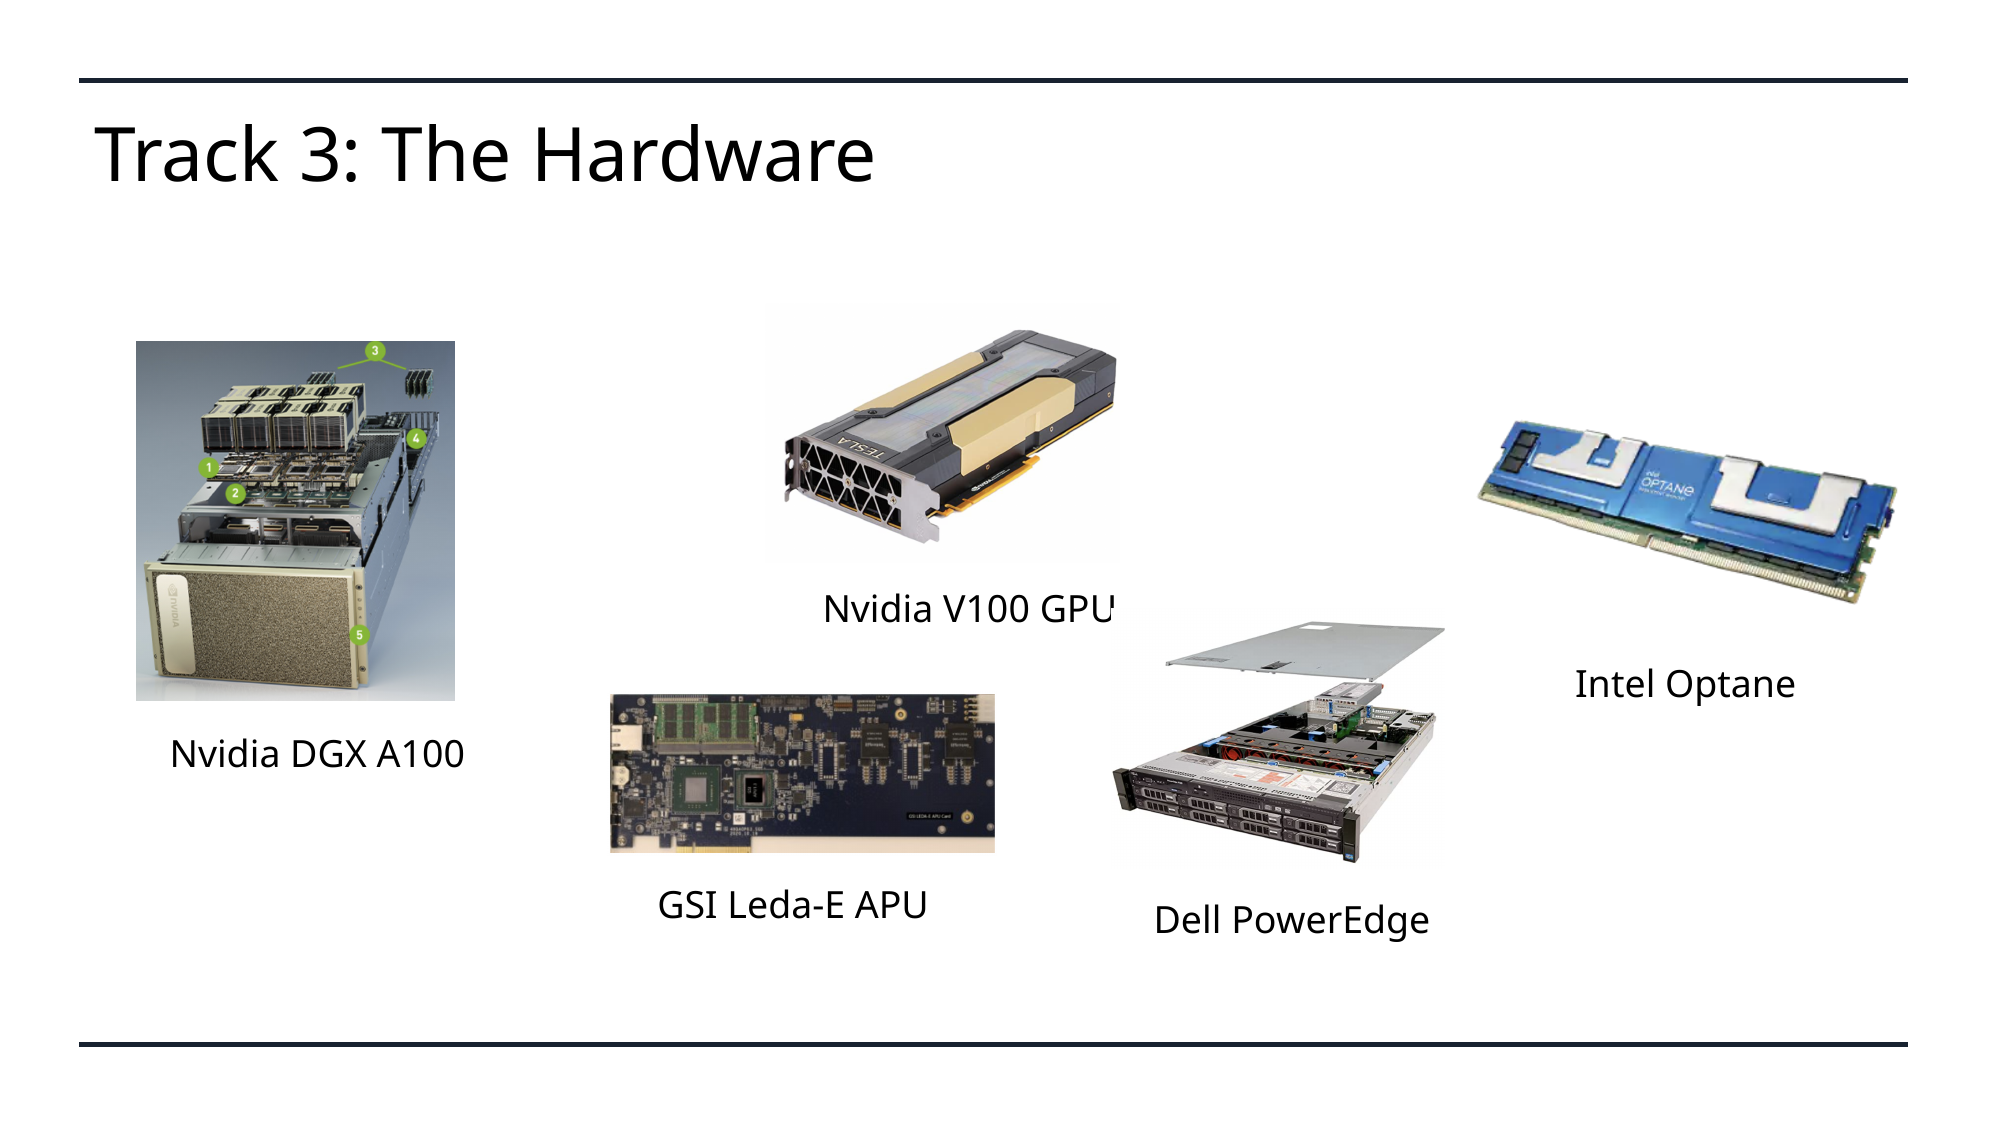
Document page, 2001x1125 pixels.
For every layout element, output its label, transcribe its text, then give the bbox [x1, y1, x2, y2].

text_box GSI Leda-E APU [642, 873, 973, 934]
text_box Intel Optane [1559, 652, 2000, 713]
picture [1469, 392, 1920, 623]
text_box Dell PowerEdge [1138, 888, 1470, 948]
picture [607, 691, 997, 856]
title Track 3: The Hardware [79, 92, 1911, 211]
picture [136, 341, 455, 701]
picture [765, 303, 1120, 563]
text_box Nvidia DGX A100 [154, 722, 486, 782]
picture [1110, 608, 1445, 869]
text_box Nvidia V100 GPU [807, 577, 1295, 638]
